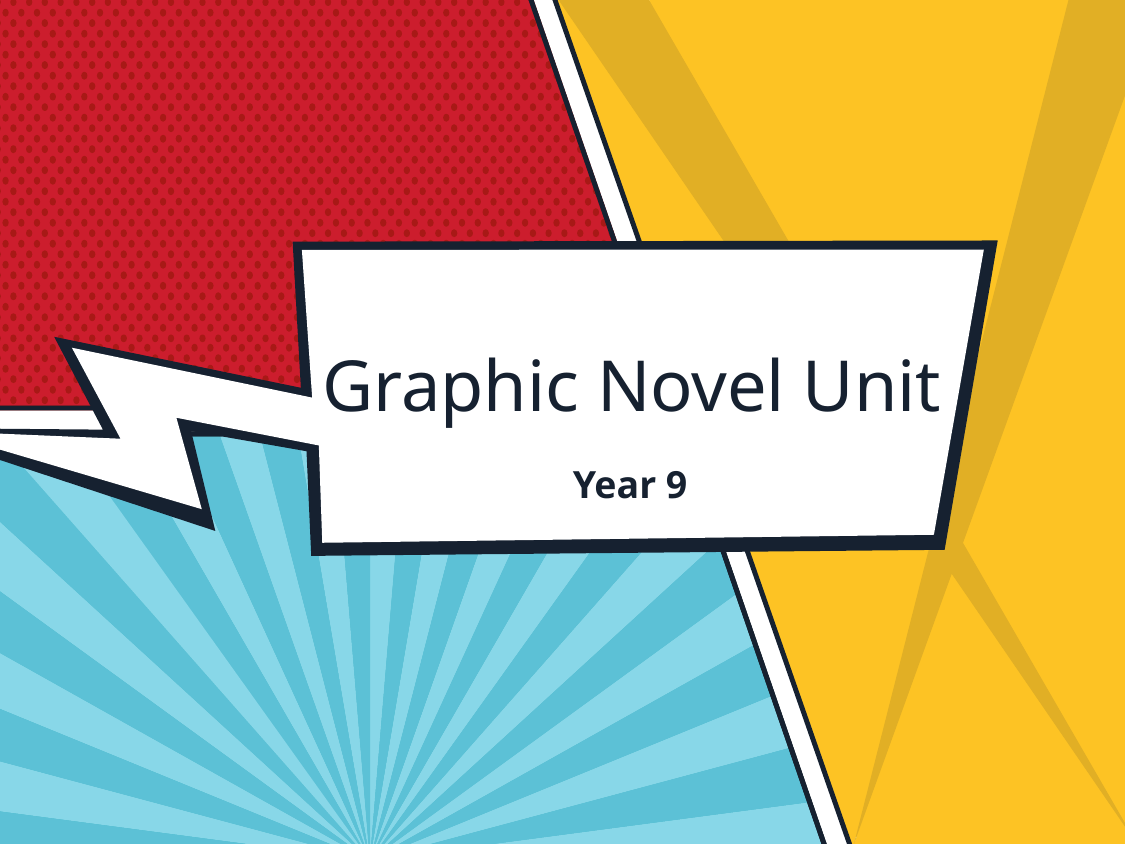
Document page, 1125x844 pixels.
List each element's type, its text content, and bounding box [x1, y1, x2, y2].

title Graphic Novel Unit [991, 311, 998, 457]
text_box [0, 205, 988, 565]
